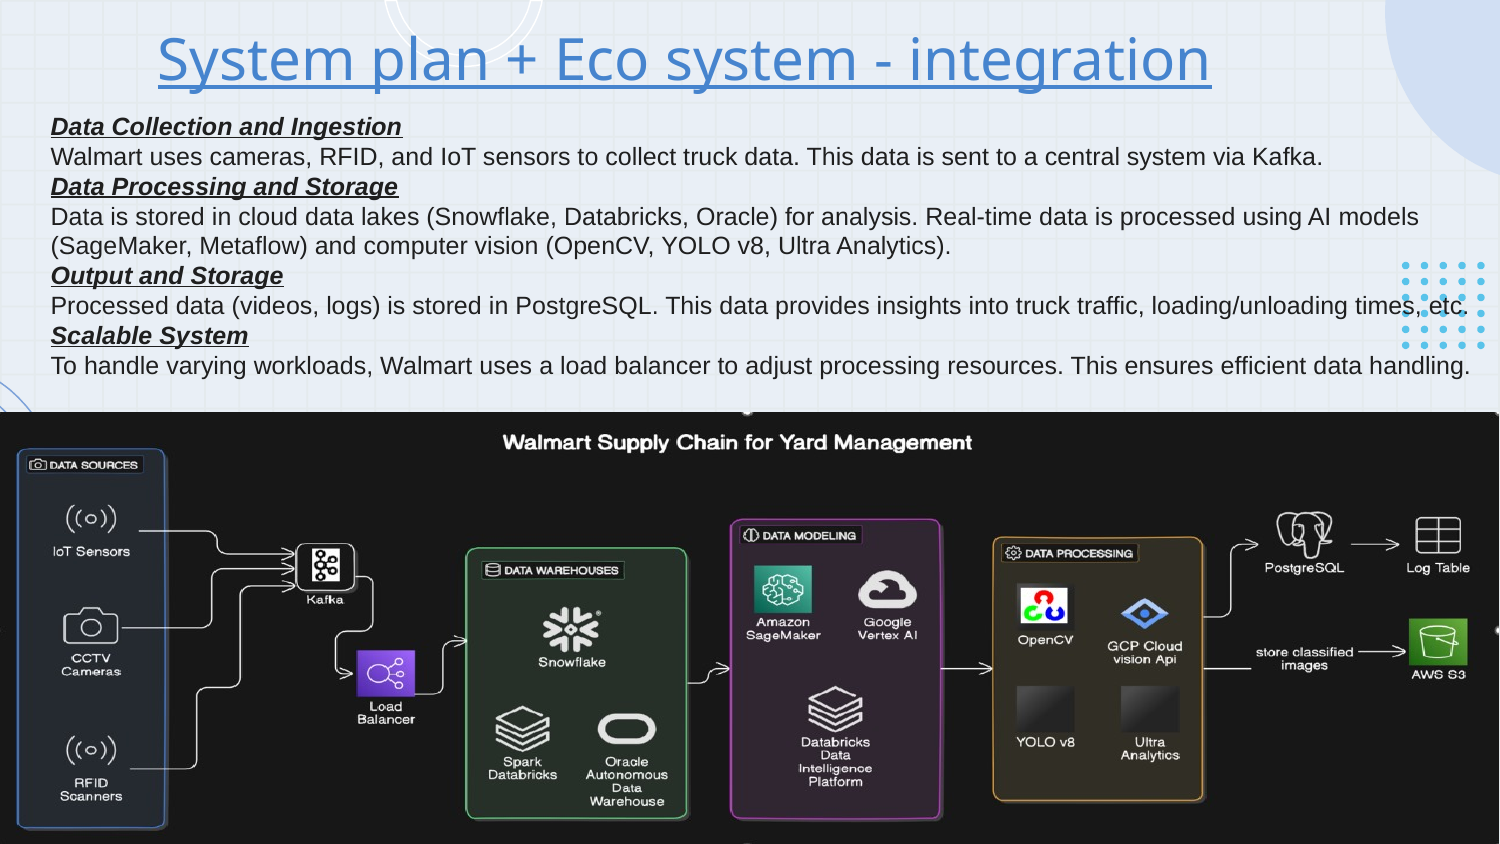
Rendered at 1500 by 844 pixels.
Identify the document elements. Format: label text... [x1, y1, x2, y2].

list Data Collection and Ingestion Walmart uses cameras, RFID, and IoT sensors to collect truck data. This data is sent to a central system via Kafka. Data Processing and Storage Data is stored in cloud data lakes (Snowflake, Databricks, Oracle) for analysis. Real-time data is processed using AI models (SageMaker, Metaflow) and computer vision (OpenCV, YOLO v8, Ultra Analytics). Output and Storage Processed data (videos, logs) is stored in PostgreSQL. This data provides insights into truck traffic, loading/unloading times, etc. Scalable System To handle varying workloads, Walmart uses a load balancer to adjust processing resources. This ensures efficient data handling. [35, 95, 1499, 412]
picture [0, 412, 1499, 844]
title System plan + Eco system - integration [52, 56, 1319, 127]
